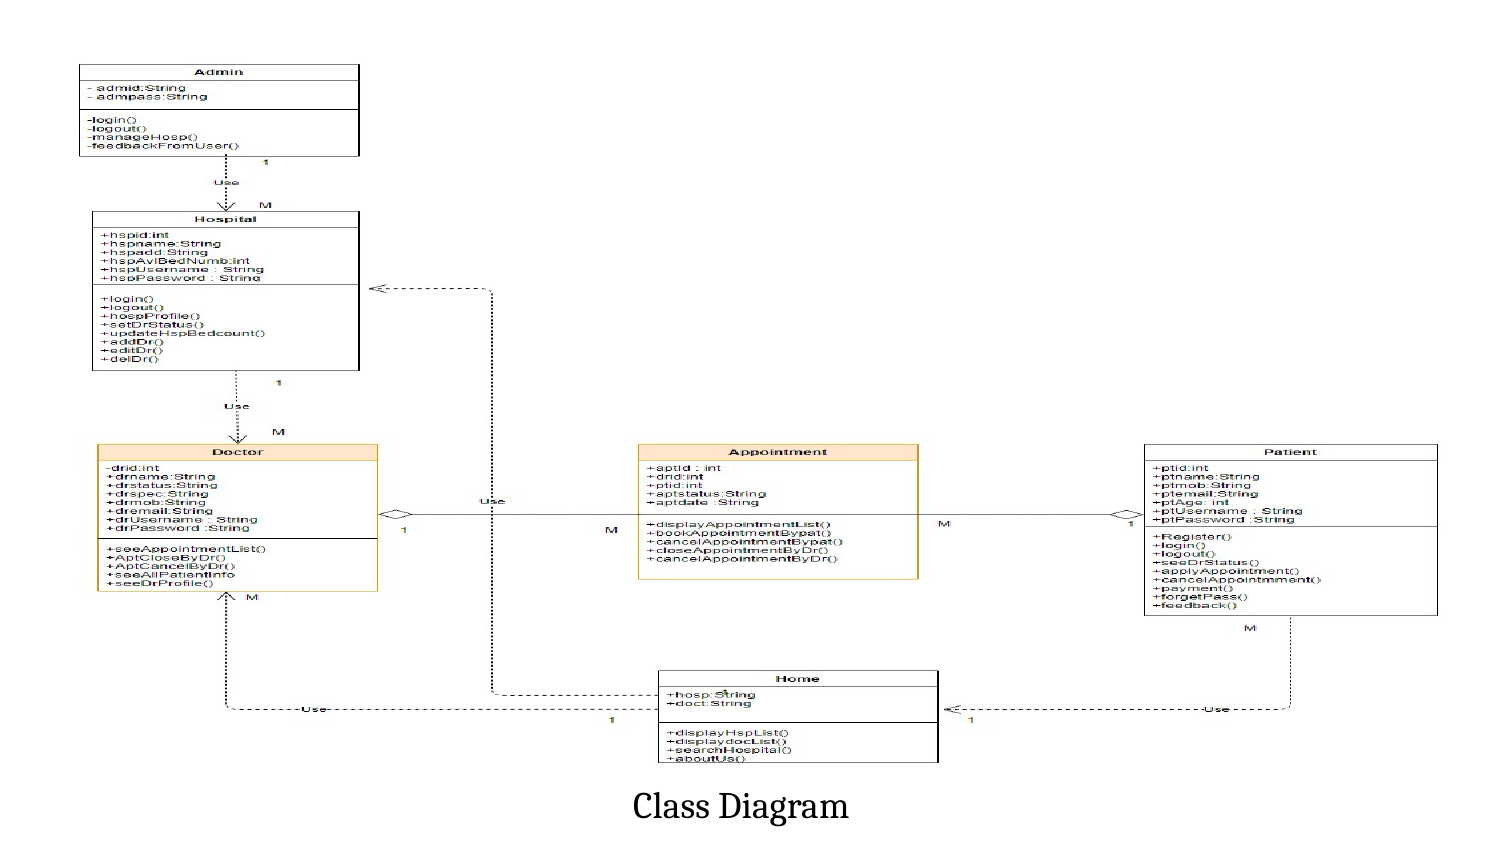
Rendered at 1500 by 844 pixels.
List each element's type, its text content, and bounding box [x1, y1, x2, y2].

picture [78, 62, 1442, 767]
text_box Class Diagram [618, 774, 1070, 834]
